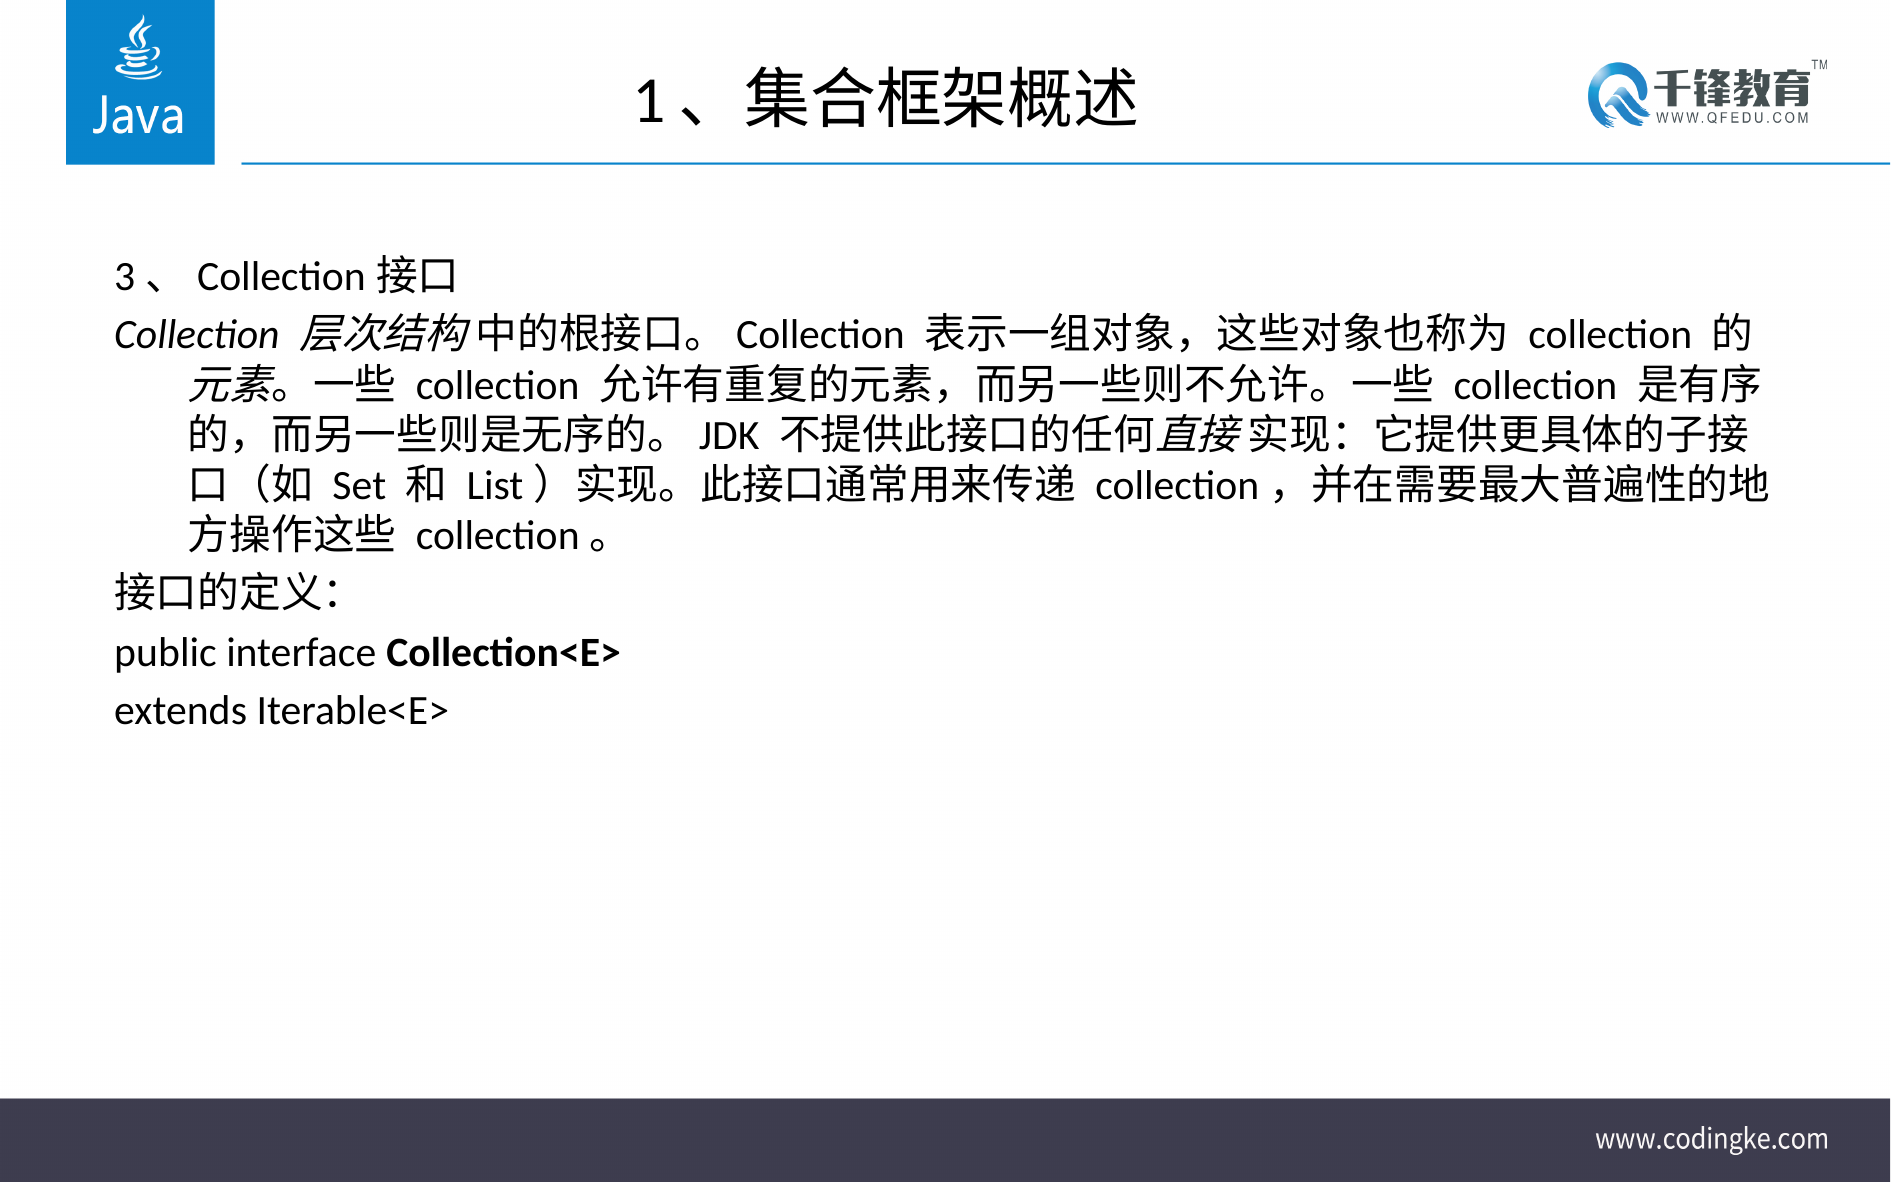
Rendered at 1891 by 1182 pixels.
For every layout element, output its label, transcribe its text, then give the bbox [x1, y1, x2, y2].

list 3、Collection接口 Collection 层次结构 中的根接口。Collection 表示一组对象，这些对象也称为 collection 的元素。一些 collection 允许有重复的元素，而另一些则不允许。一些 collection 是有序的，而另一些则是无序的。JDK 不提供此接口的任何直接 实现：它提供更具体的子接口（如 Set 和 List）实现。此接口通常用来传递 collection，并在需要最大普遍性的地方操作这些 collection。 接口的定义： public interface Collection<E> extends Iterable<E> [94, 239, 1796, 1036]
title 1、集合框架概述 [236, 47, 1536, 147]
picture [0, 0, 1891, 1182]
